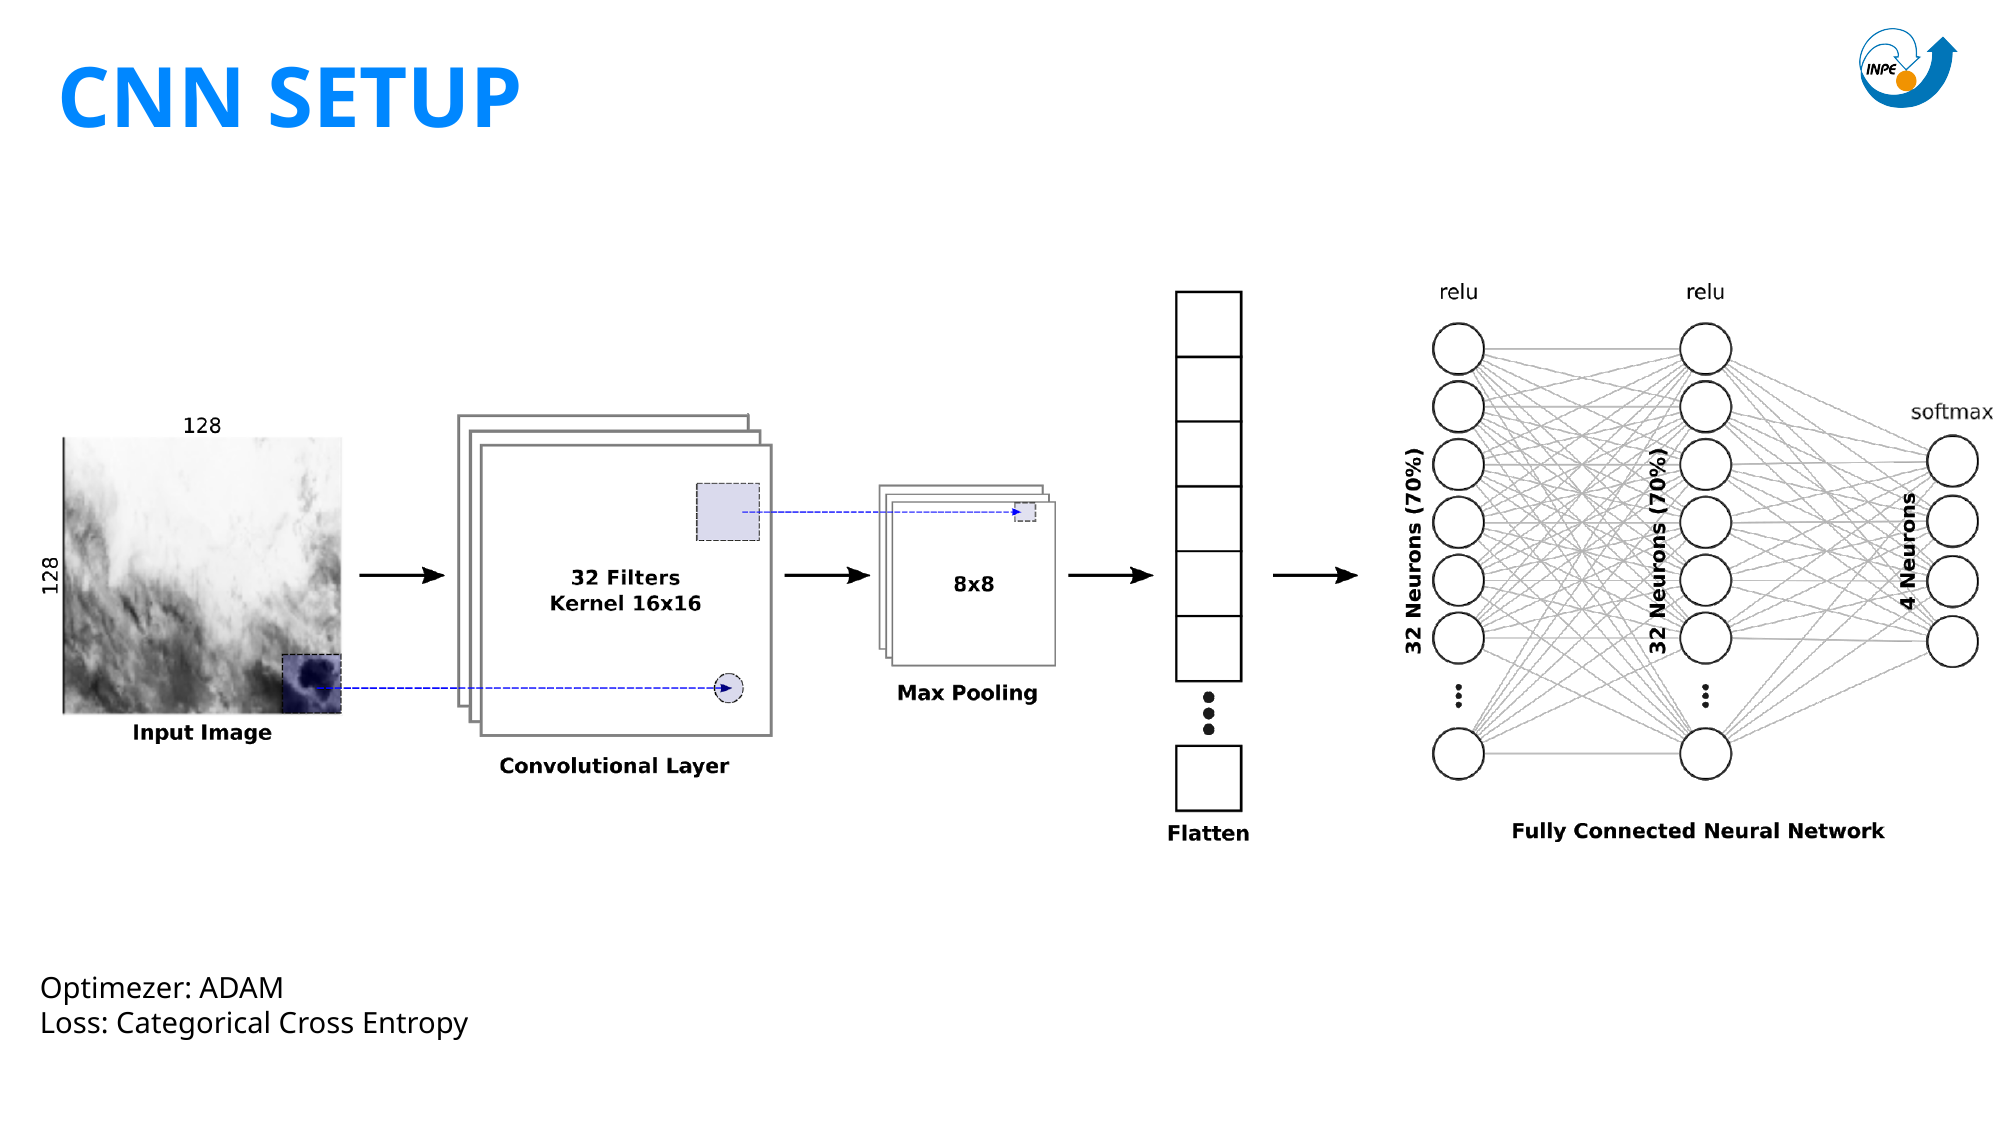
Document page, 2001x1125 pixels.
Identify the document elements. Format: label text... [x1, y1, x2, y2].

text_box CNN SETUP [42, 28, 1958, 144]
picture [42, 283, 1993, 842]
text_box Optimezer: ADAM Loss: Categorical Cross Entropy [24, 954, 965, 1065]
picture [1859, 28, 1958, 108]
